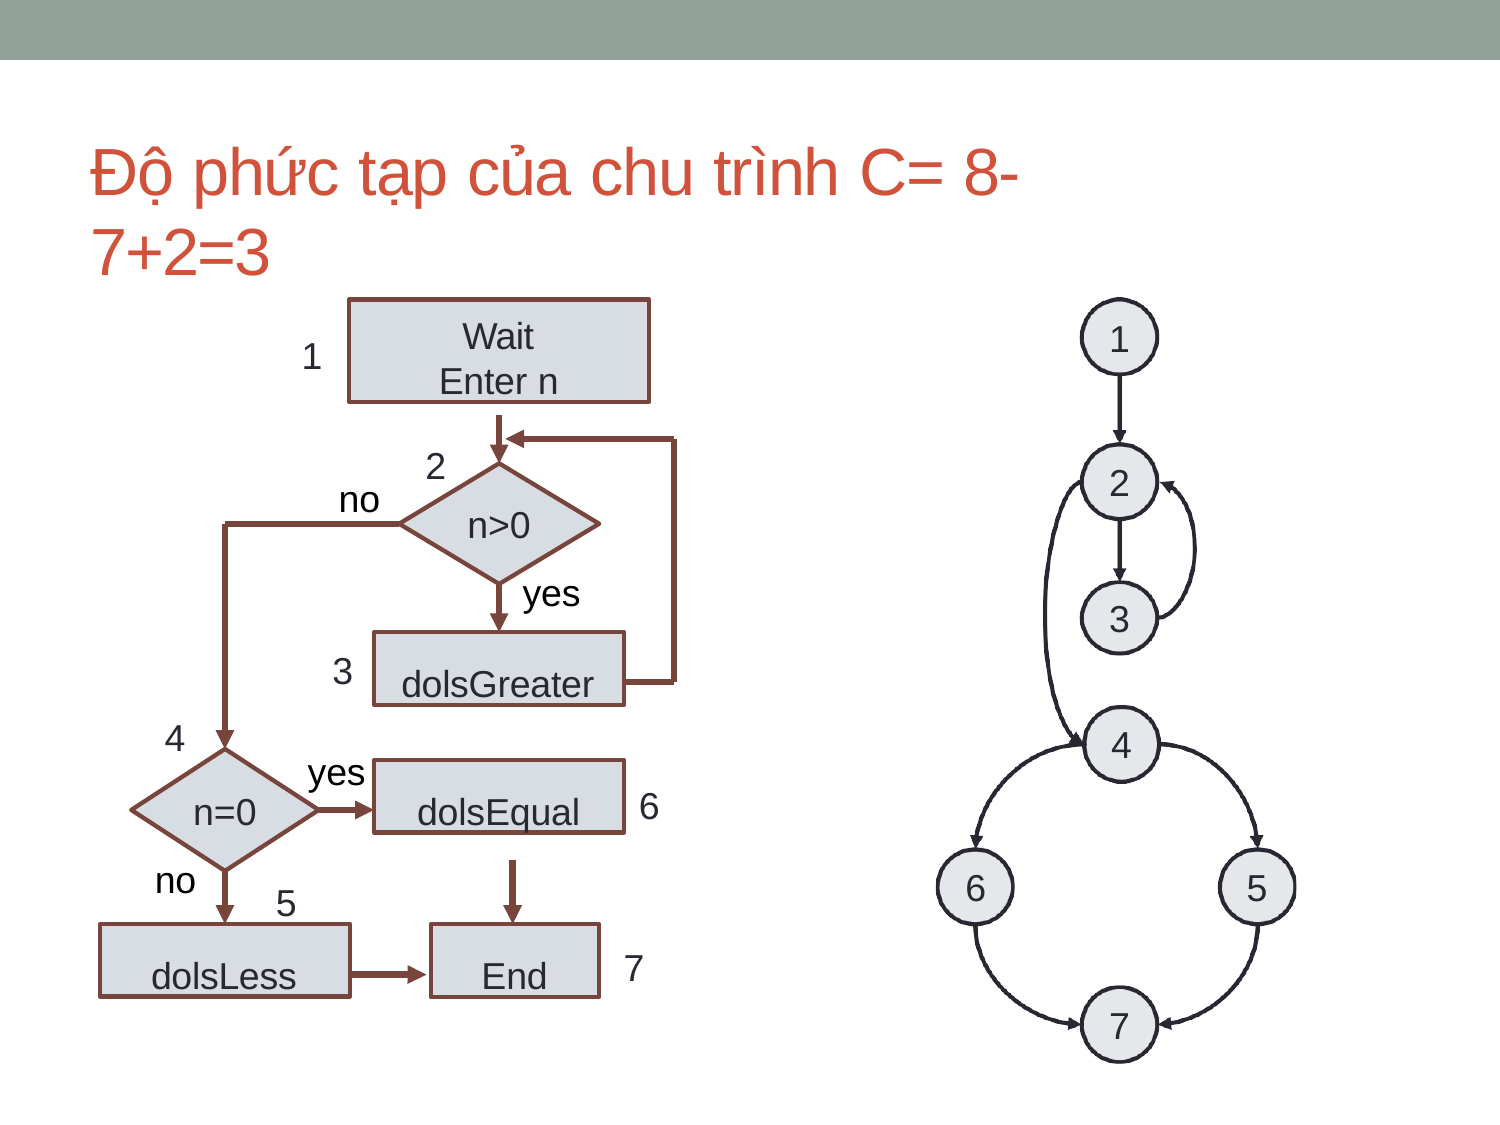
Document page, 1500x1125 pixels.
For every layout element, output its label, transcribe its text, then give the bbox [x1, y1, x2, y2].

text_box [215, 414, 678, 925]
text_box 4 [162, 711, 188, 745]
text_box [128, 746, 210, 874]
text_box Wait Enter n [349, 299, 650, 402]
title Độ phức tạp của chu trình C= 8-7+2=3 [87, 126, 1169, 317]
text_box 4 [1109, 719, 1135, 767]
text_box 5 [1244, 861, 1270, 909]
text_box 2 [1107, 457, 1133, 505]
text_box 1 [1107, 312, 1133, 360]
text_box 3 [1107, 593, 1133, 641]
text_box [349, 964, 427, 985]
text_box End [430, 932, 599, 998]
text_box no [152, 882, 199, 902]
text_box 6 [963, 861, 989, 909]
text_box 1 [299, 329, 325, 378]
text_box 7 [1107, 999, 1133, 1047]
text_box 7 [621, 941, 647, 989]
text_box dolsLess [99, 924, 350, 997]
text_box [935, 297, 1297, 1064]
